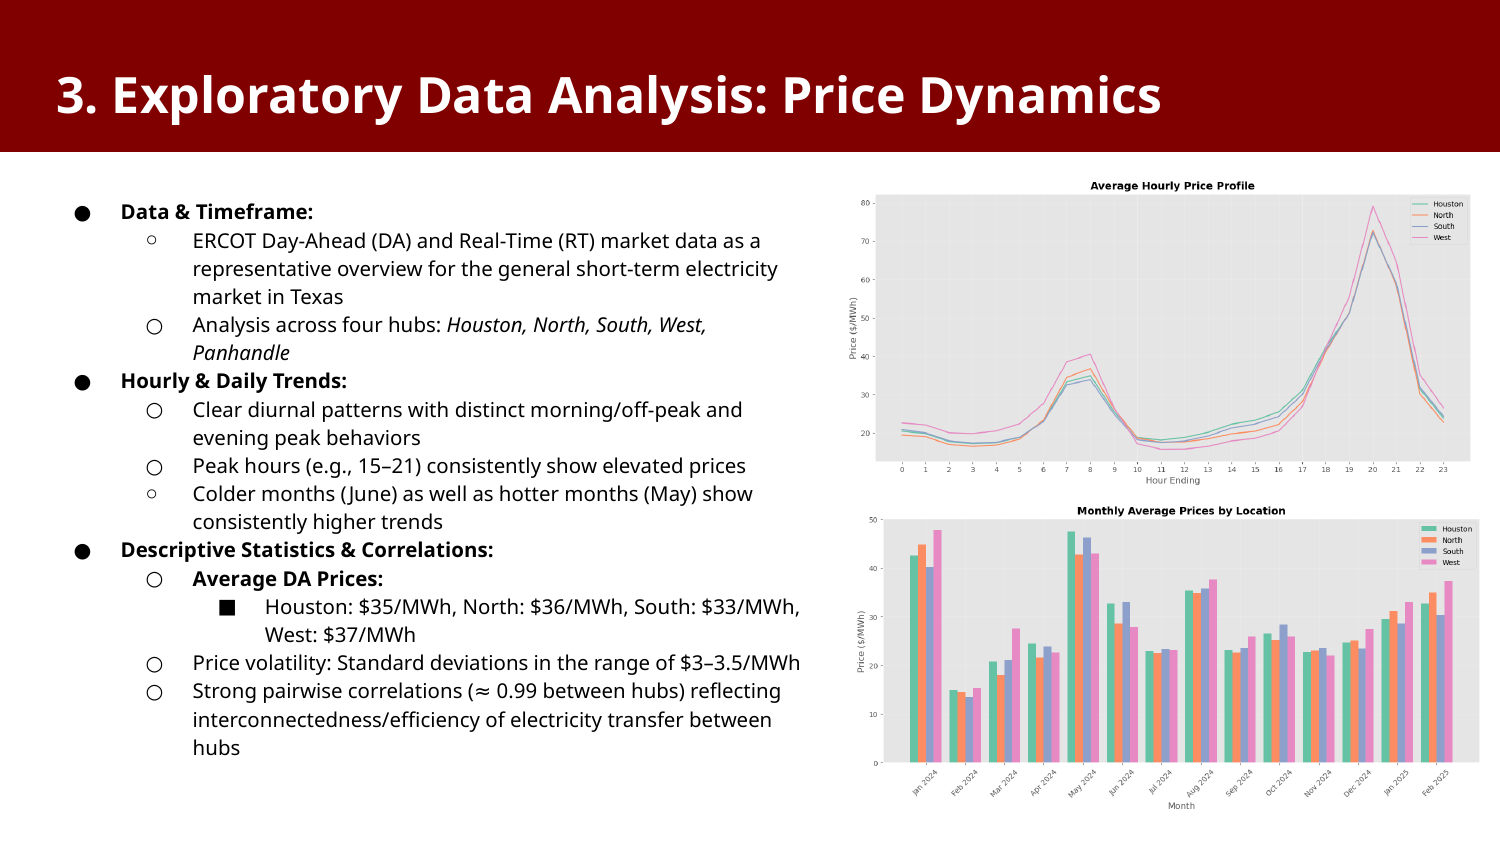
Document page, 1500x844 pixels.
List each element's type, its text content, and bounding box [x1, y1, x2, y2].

title 3. Exploratory Data Analysis: Price Dynamics [0, 0, 1500, 152]
list Data & Timeframe: ERCOT Day-Ahead (DA) and Real-Time (RT) market data as a representative overview for the general short-term electricity market in Texas Analysis across four hubs: Houston, North, South, West, Panhandle Hourly & Daily Trends: Clear diurnal patterns with distinct morning/off-peak and evening peak behaviors Peak hours (e.g., 15–21) consistently show elevated prices Colder months (June) as well as hotter months (May) show consistently higher trends Descriptive Statistics & Correlations: Average DA Prices: Houston: $35/MWh, North: $36/MWh, South: $33/MWh, West: $37/MWh Price volatility: Standard deviations in the range of $3–3.5/MWh Strong pairwise correlations (≈ 0.99 between hubs) reflecting interconnectedness/efficiency of electricity transfer between hubs [48, 195, 822, 790]
picture [852, 501, 1484, 815]
picture [844, 176, 1476, 490]
